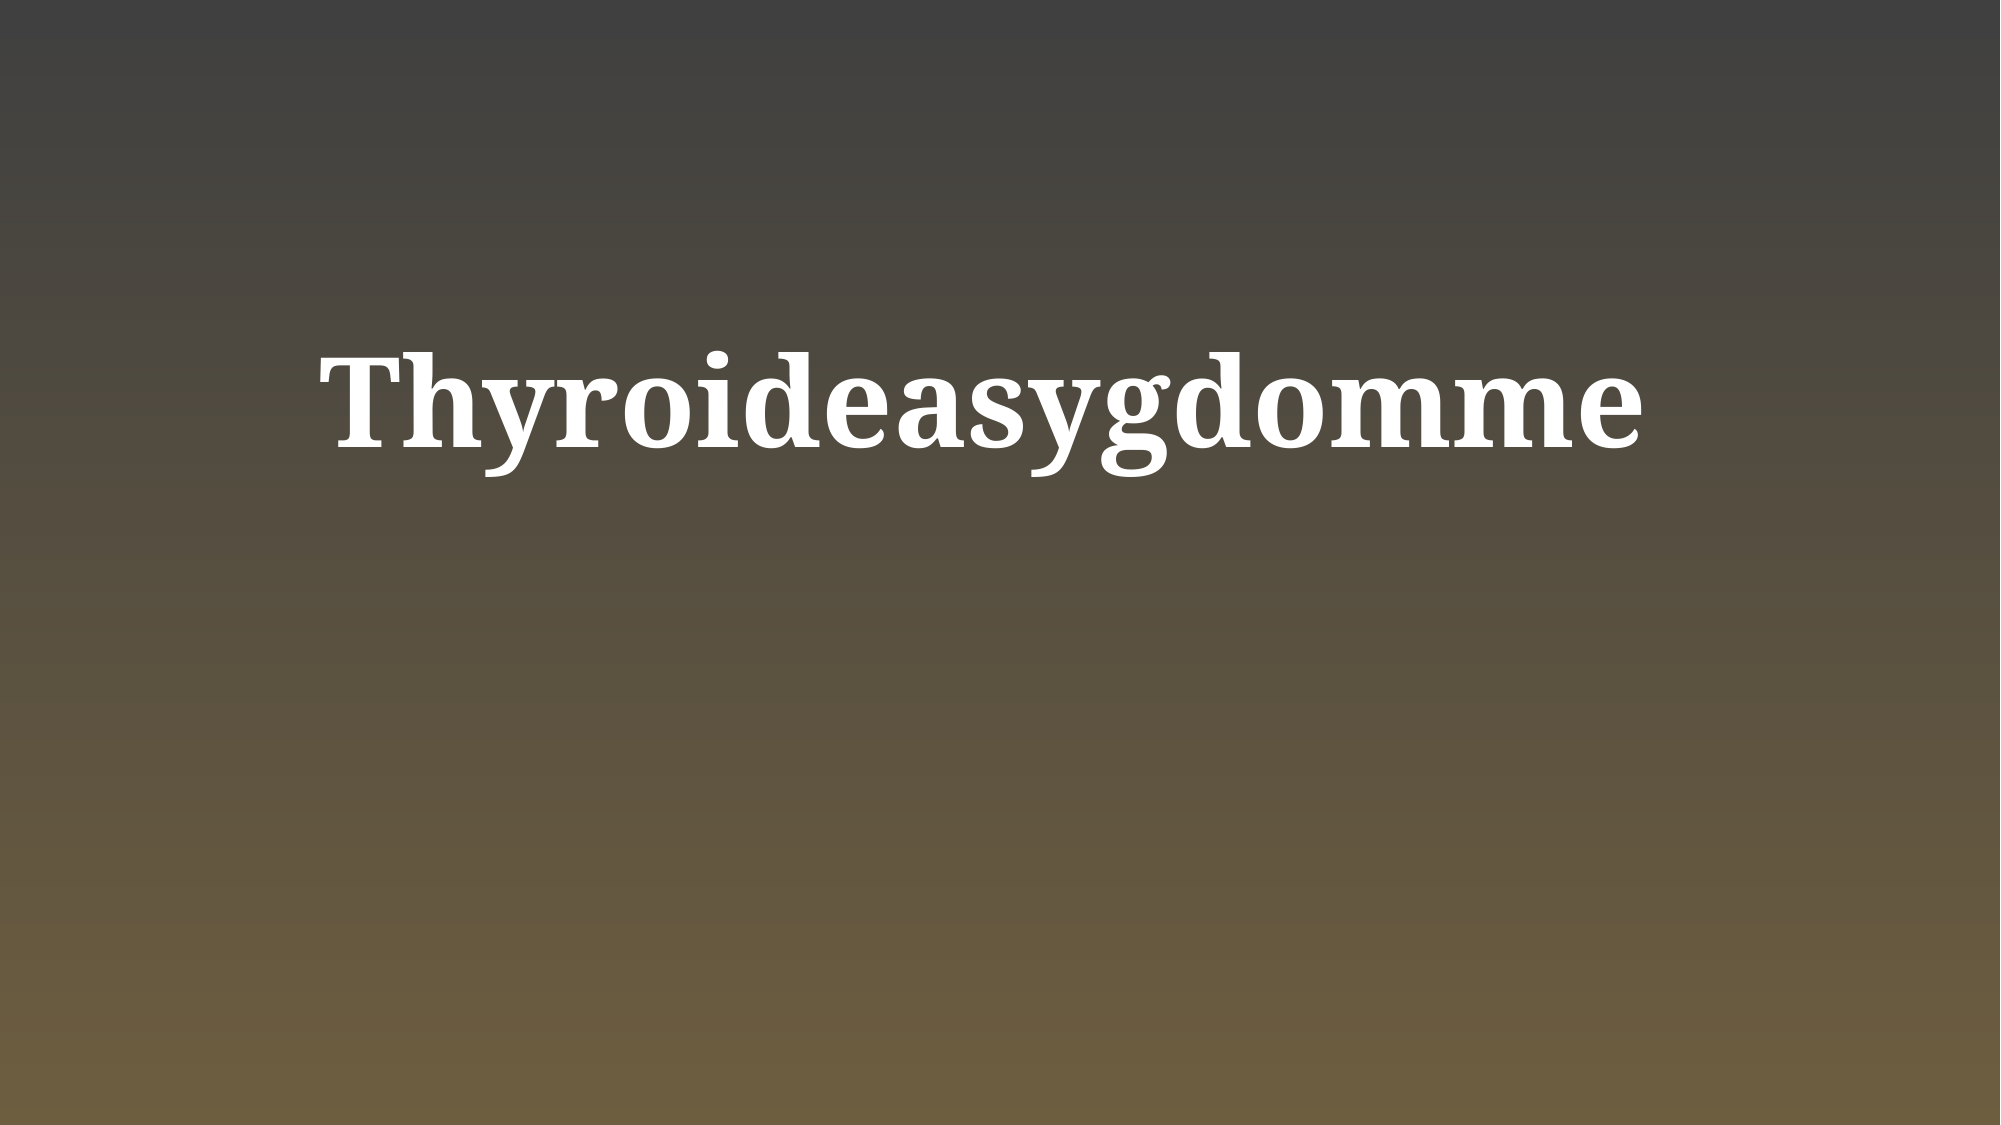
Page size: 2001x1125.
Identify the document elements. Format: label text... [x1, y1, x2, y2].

list Thyroideasygdomme [137, 299, 1863, 1014]
